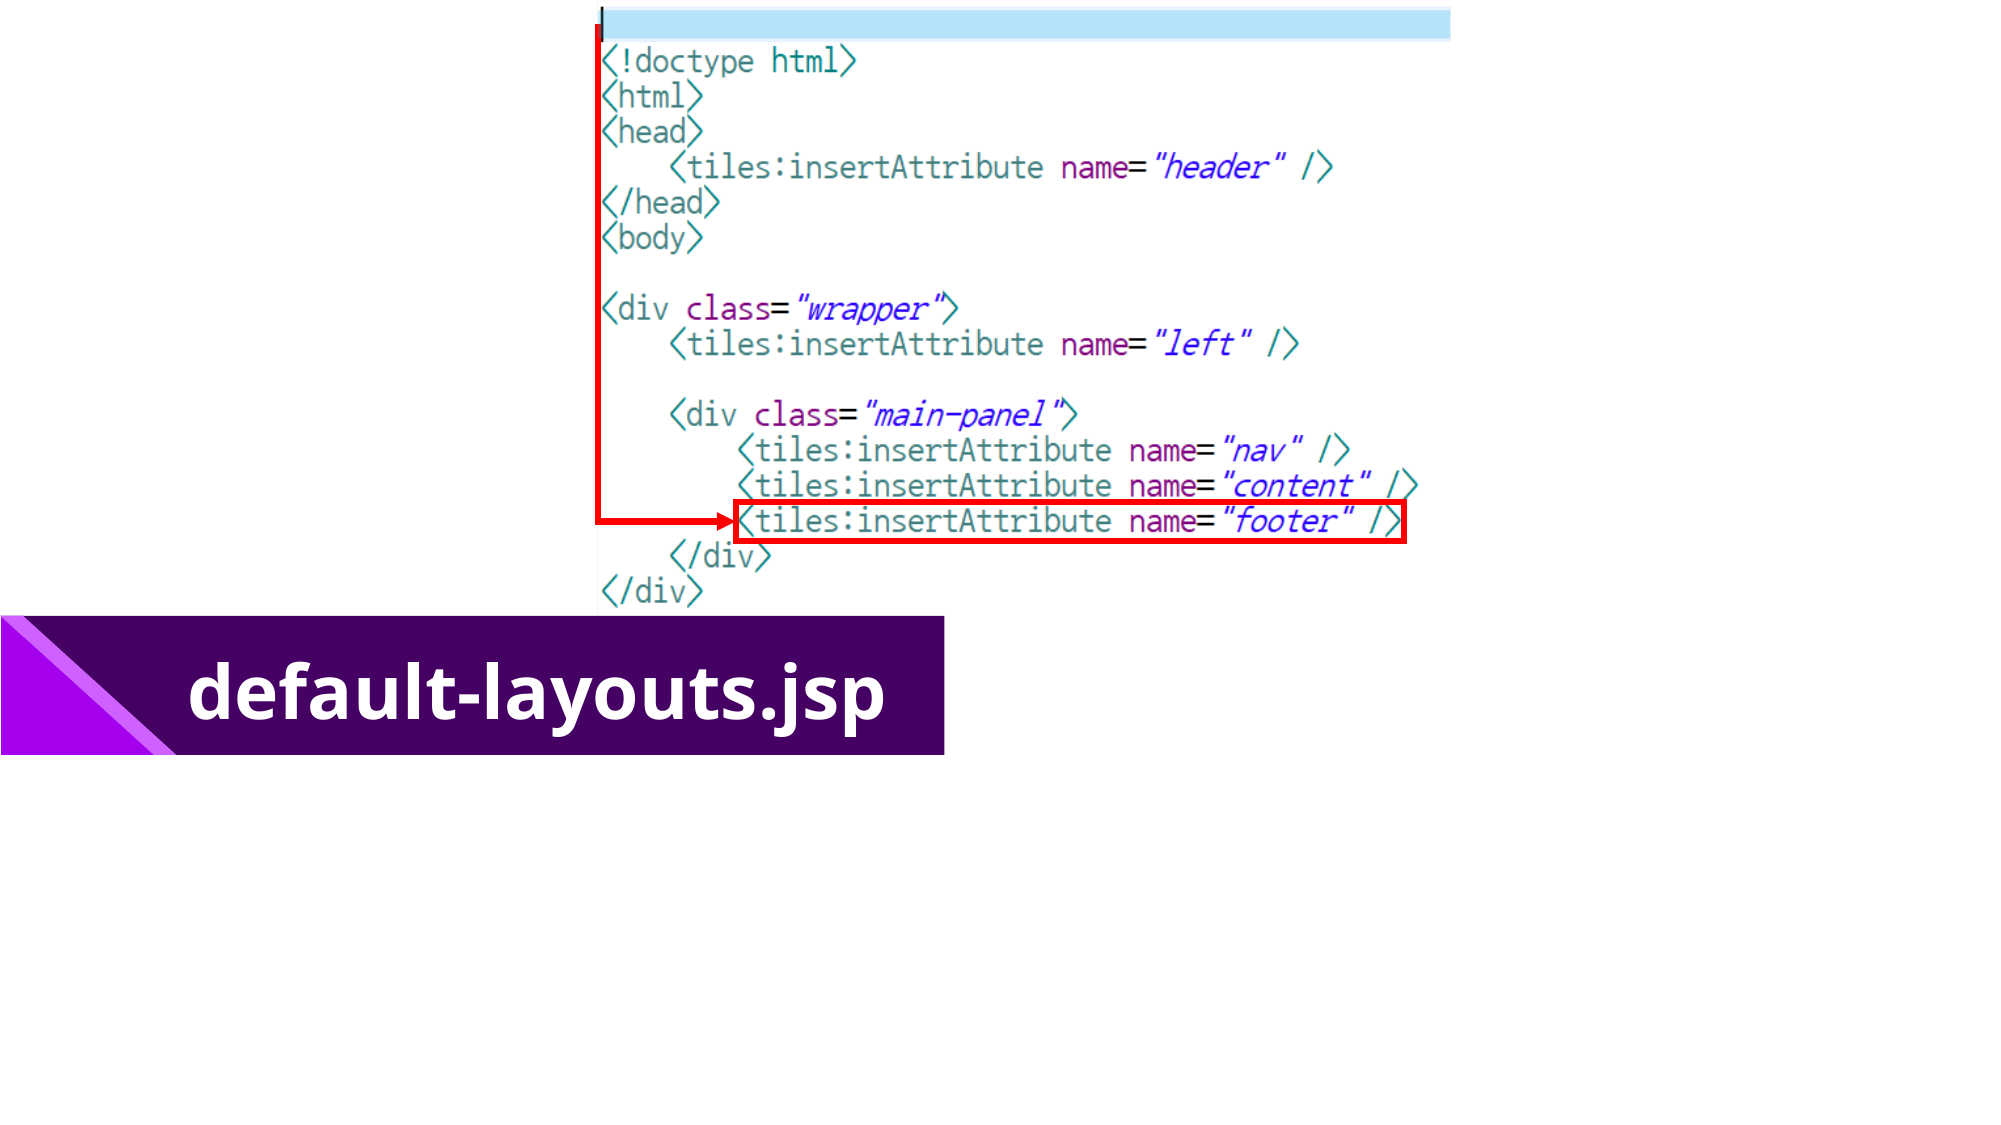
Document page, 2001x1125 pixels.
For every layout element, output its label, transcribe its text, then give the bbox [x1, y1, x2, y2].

text_box [0, 615, 945, 756]
picture [597, 0, 1451, 616]
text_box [597, 24, 736, 522]
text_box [0, 615, 177, 755]
text_box default-layouts.jsp [177, 637, 903, 742]
